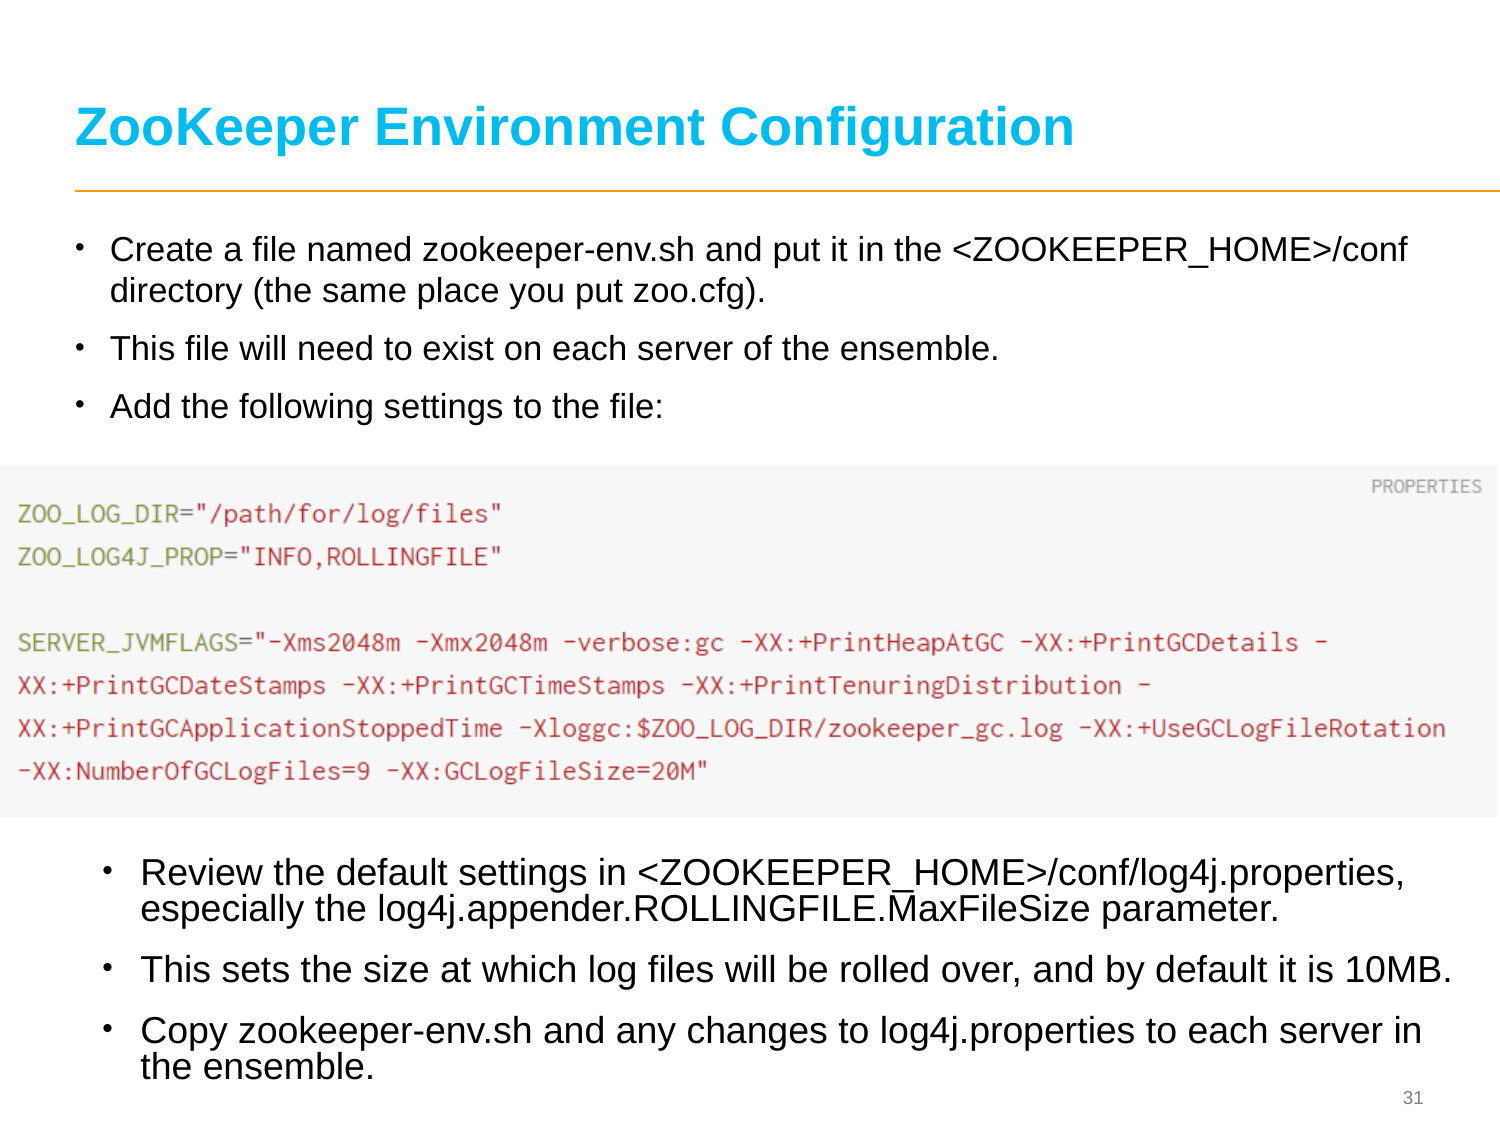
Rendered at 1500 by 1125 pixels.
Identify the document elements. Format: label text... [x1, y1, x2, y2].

title ZooKeeper Environment Configuration [75, 27, 1422, 157]
list Create a file named zookeeper-env.sh and put it in the <ZOOKEEPER_HOME>/conf directory (the same place you put zoo.cfg). This file will need to exist on each server of the ensemble. Add the following settings to the file: [75, 226, 1425, 425]
picture [0, 465, 1500, 817]
text_box Review the default settings in <ZOOKEEPER_HOME>/conf/log4j.properties, especially the log4j.appender.ROLLINGFILE.MaxFileSize parameter. This sets the size at which log files will be rolled over, and by default it is 10MB. Copy zookeeper-env.sh and any changes to log4j.properties to each server in the ensemble. [87, 849, 1475, 1095]
